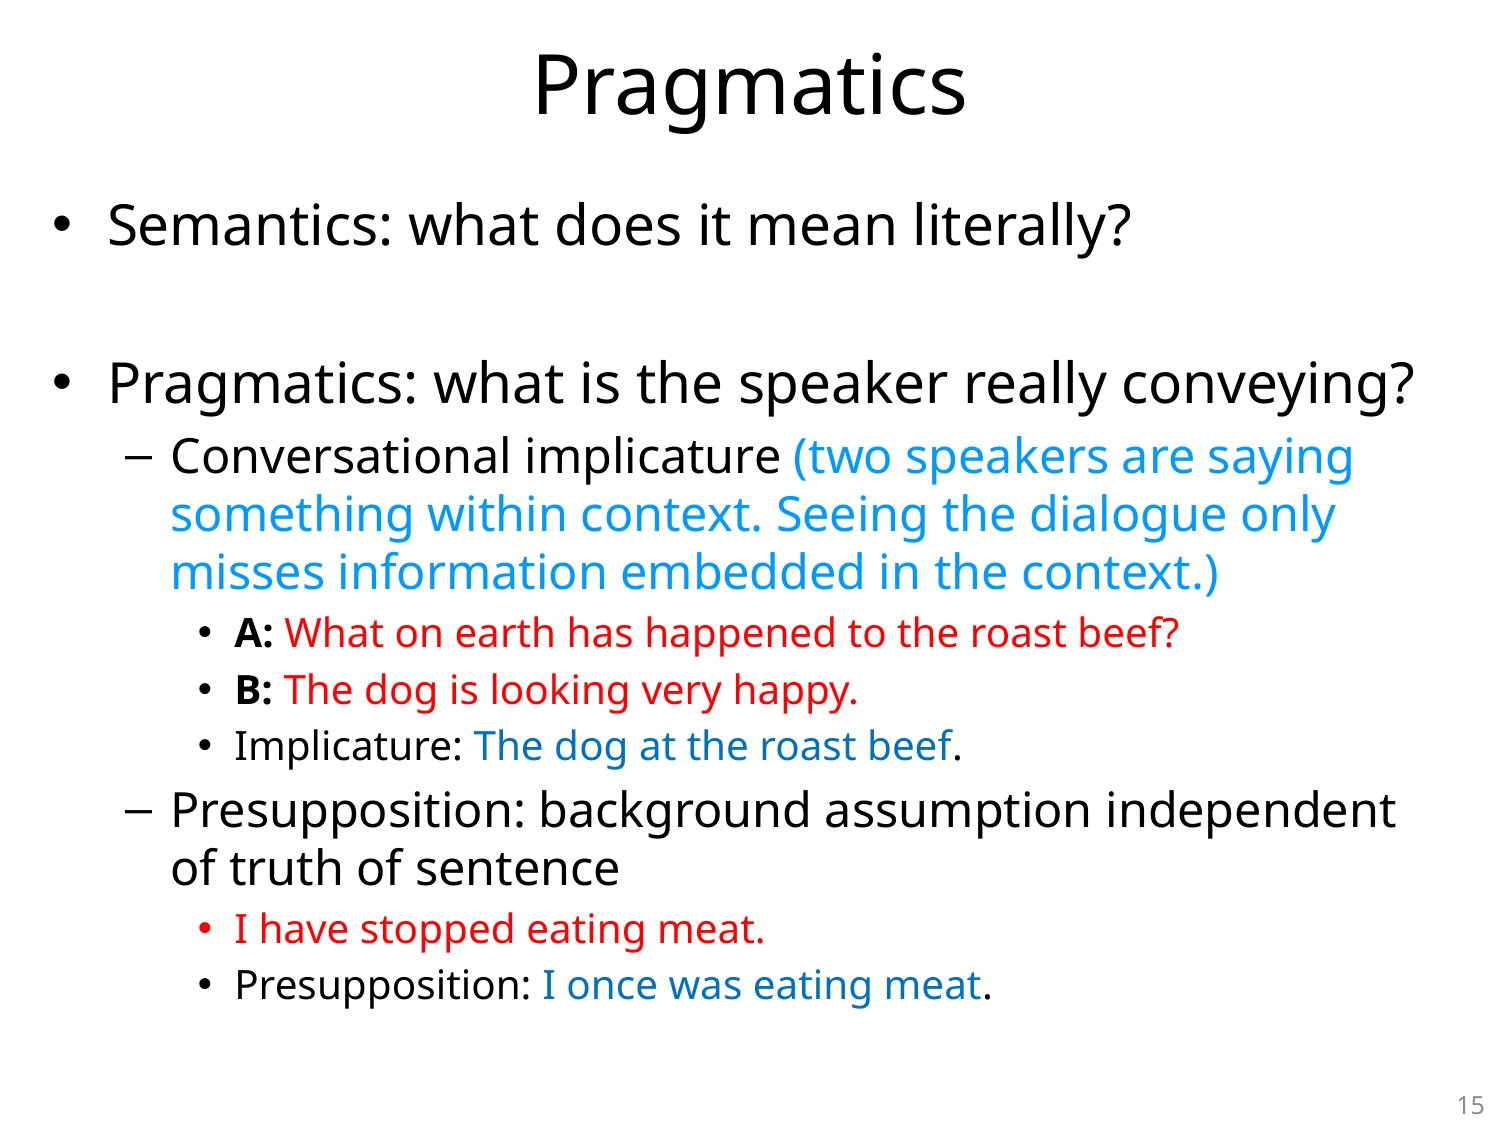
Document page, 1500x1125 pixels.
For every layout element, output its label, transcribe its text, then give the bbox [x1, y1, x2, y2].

title Pragmatics [0, 0, 1500, 163]
slide_number 15 [1149, 1087, 1500, 1125]
list Semantics: what does it mean literally? Pragmatics: what is the speaker really conveying? Conversational implicature (two speakers are saying something within context. Seeing the dialogue only misses information embedded in the context.) A: What on earth has happened to the roast beef? B: The dog is looking very happy. Implicature: The dog at the roast beef. Presupposition: background assumption independent of truth of sentence I have stopped eating meat. Presupposition: I once was eating meat. [37, 181, 1463, 1070]
